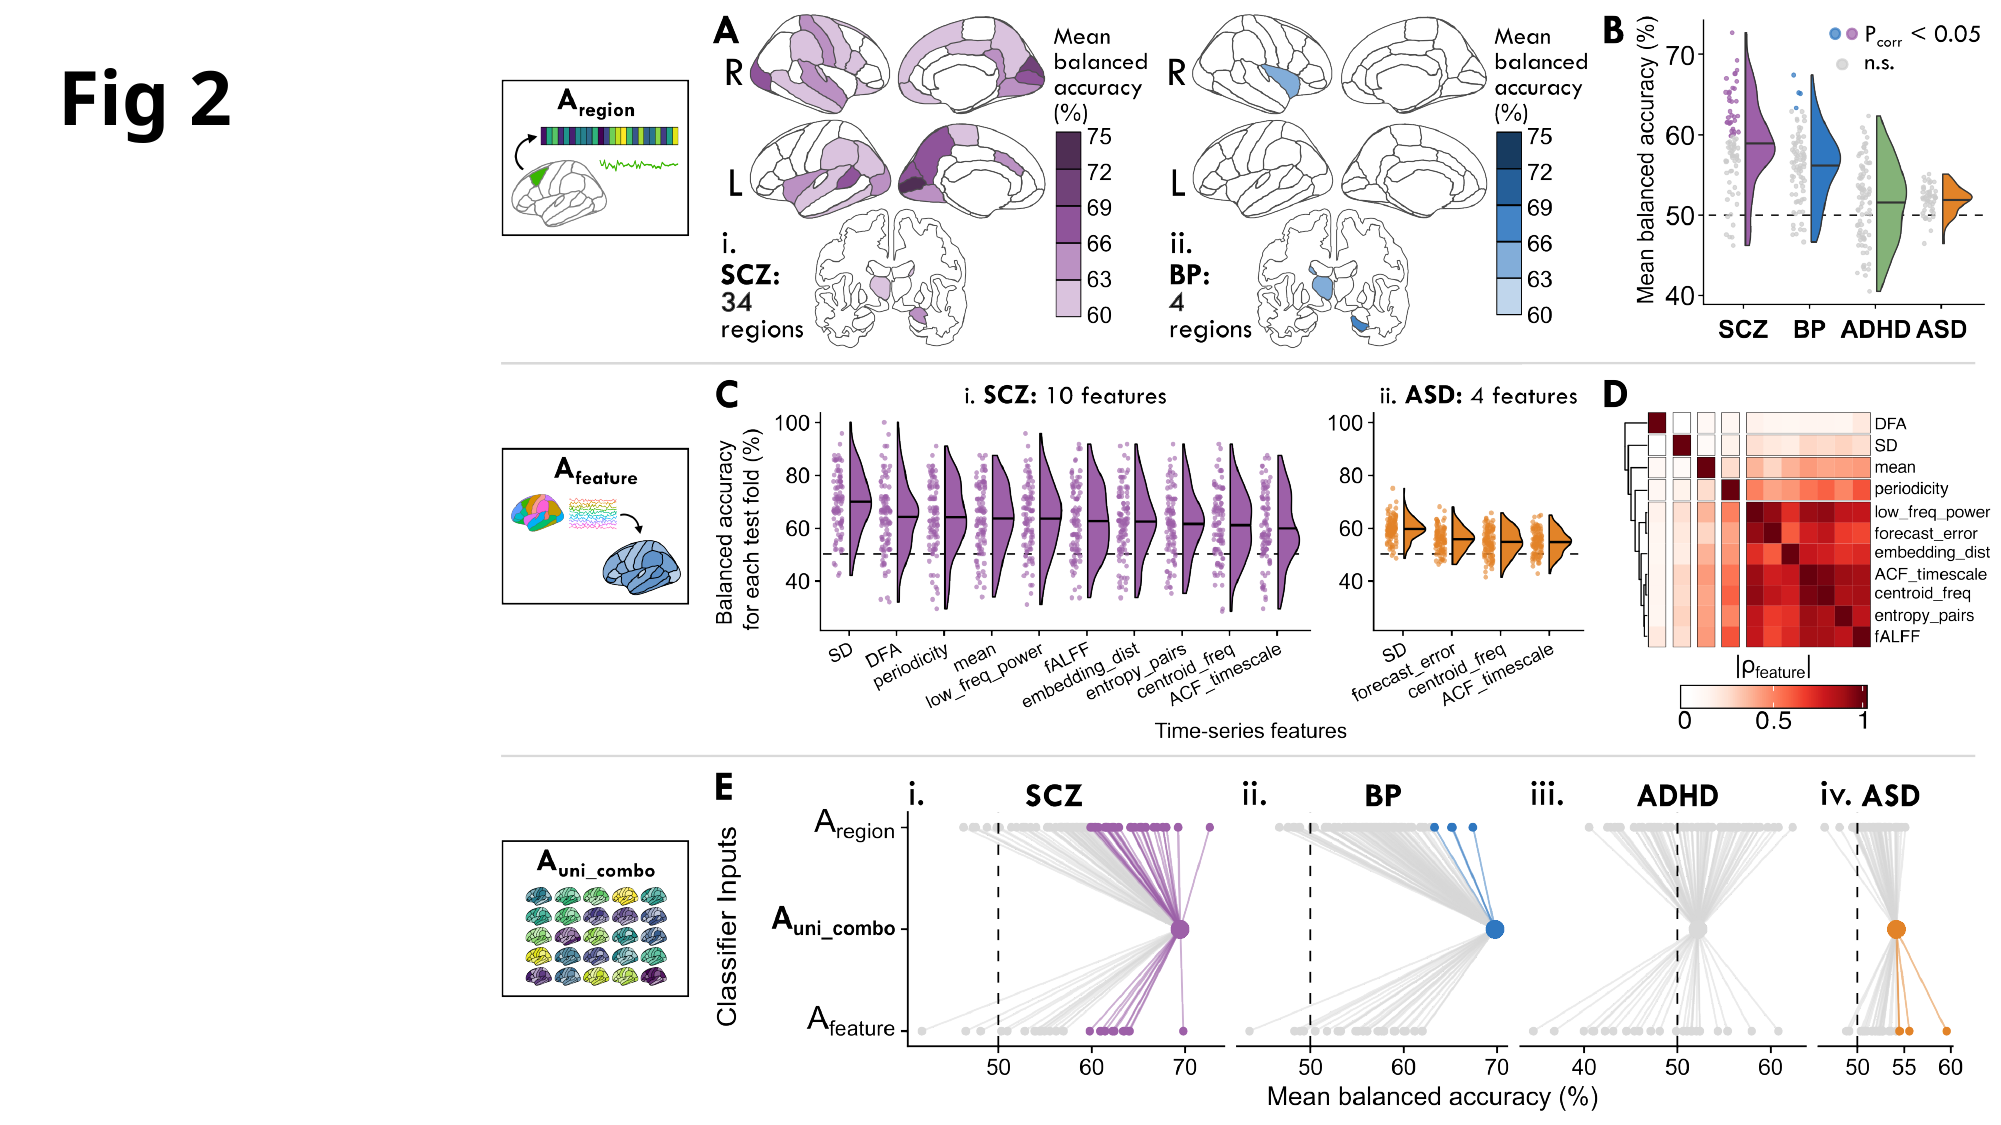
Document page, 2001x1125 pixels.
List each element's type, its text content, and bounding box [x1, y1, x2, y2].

picture [474, 0, 2000, 1125]
text_box Fig 2 [43, 43, 248, 149]
